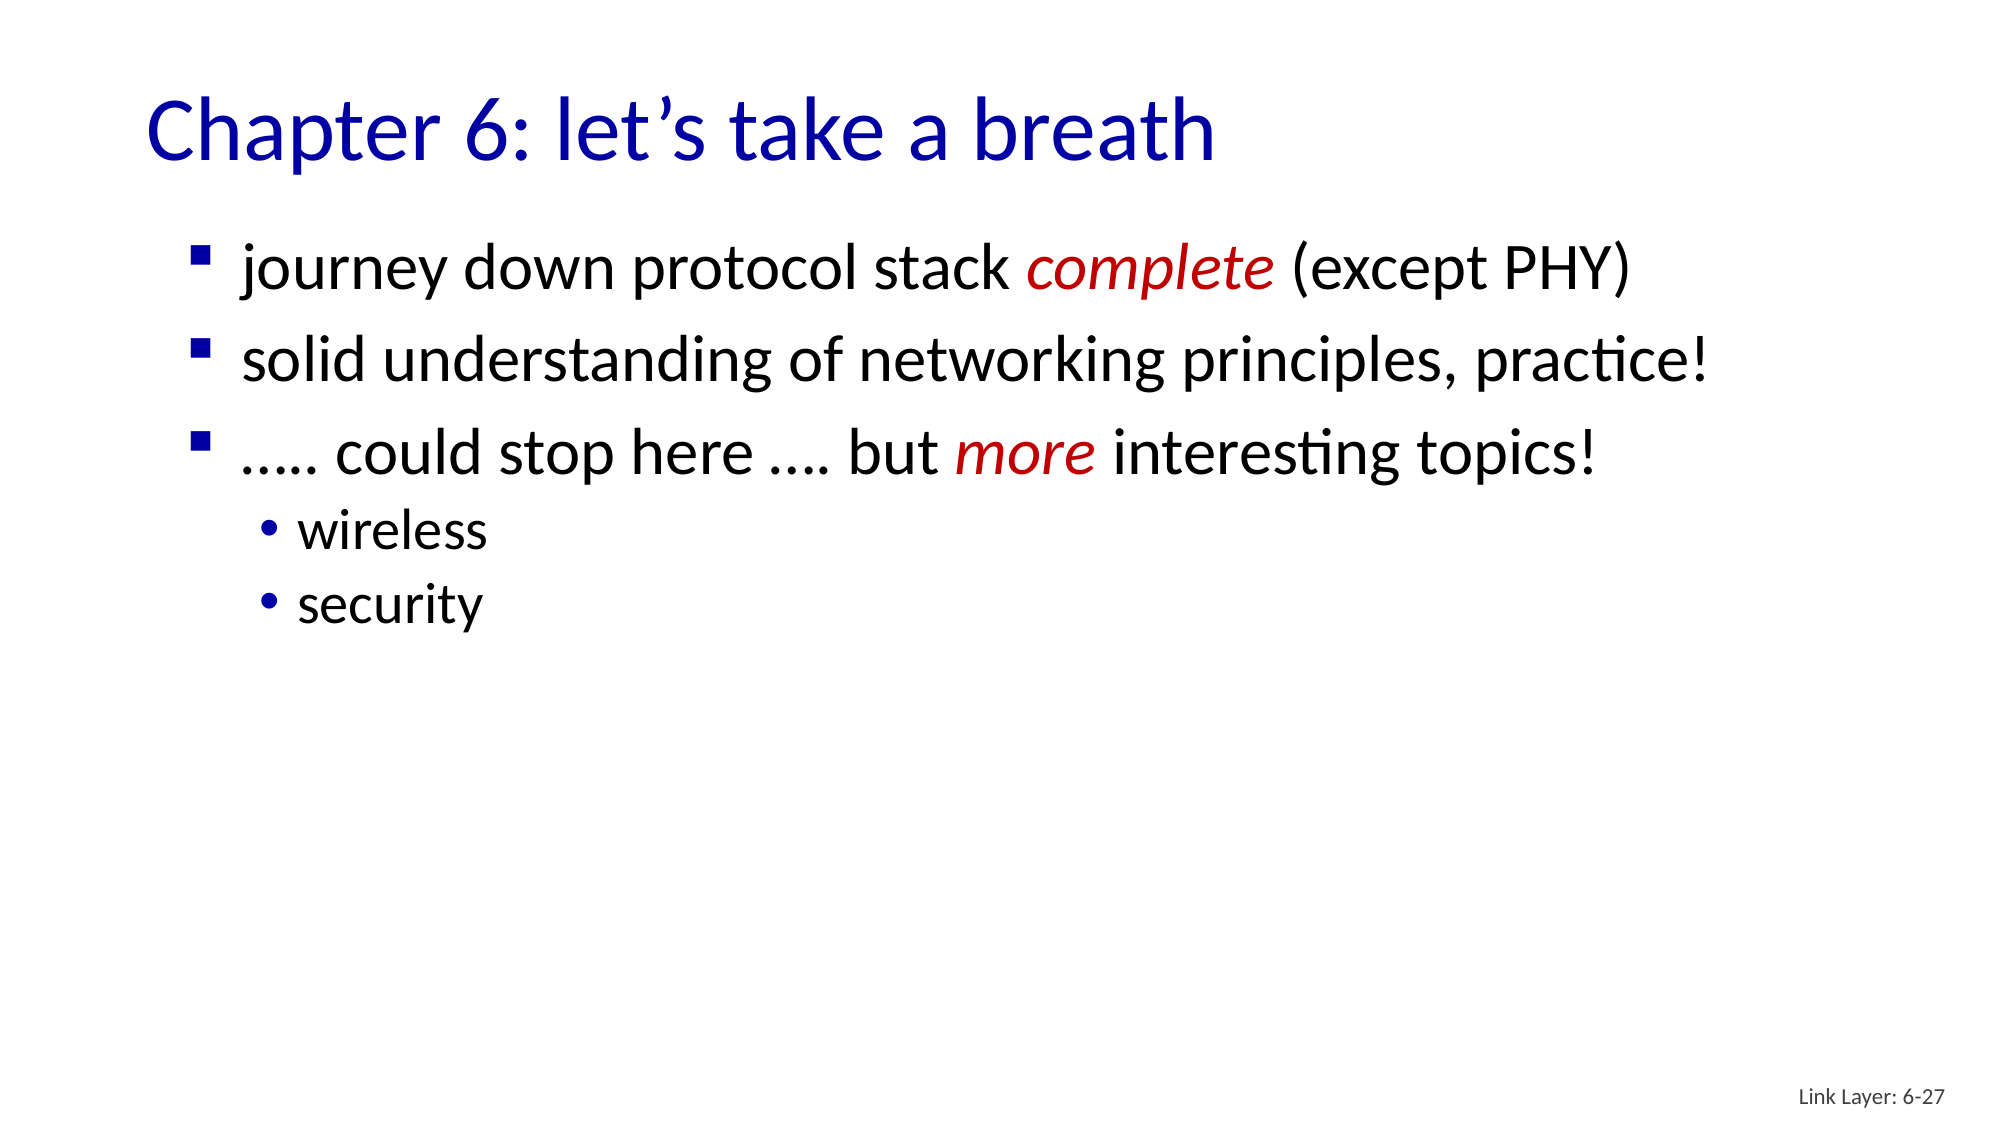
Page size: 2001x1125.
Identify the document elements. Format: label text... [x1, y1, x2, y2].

slide_number Link Layer: 6-27 [1510, 1065, 1961, 1125]
title Chapter 6: let’s take a breath [131, 57, 1857, 205]
text_box journey down protocol stack complete (except PHY) solid understanding of networking principles, practice! ….. could stop here …. but more interesting topics! wireless security [168, 223, 1844, 706]
